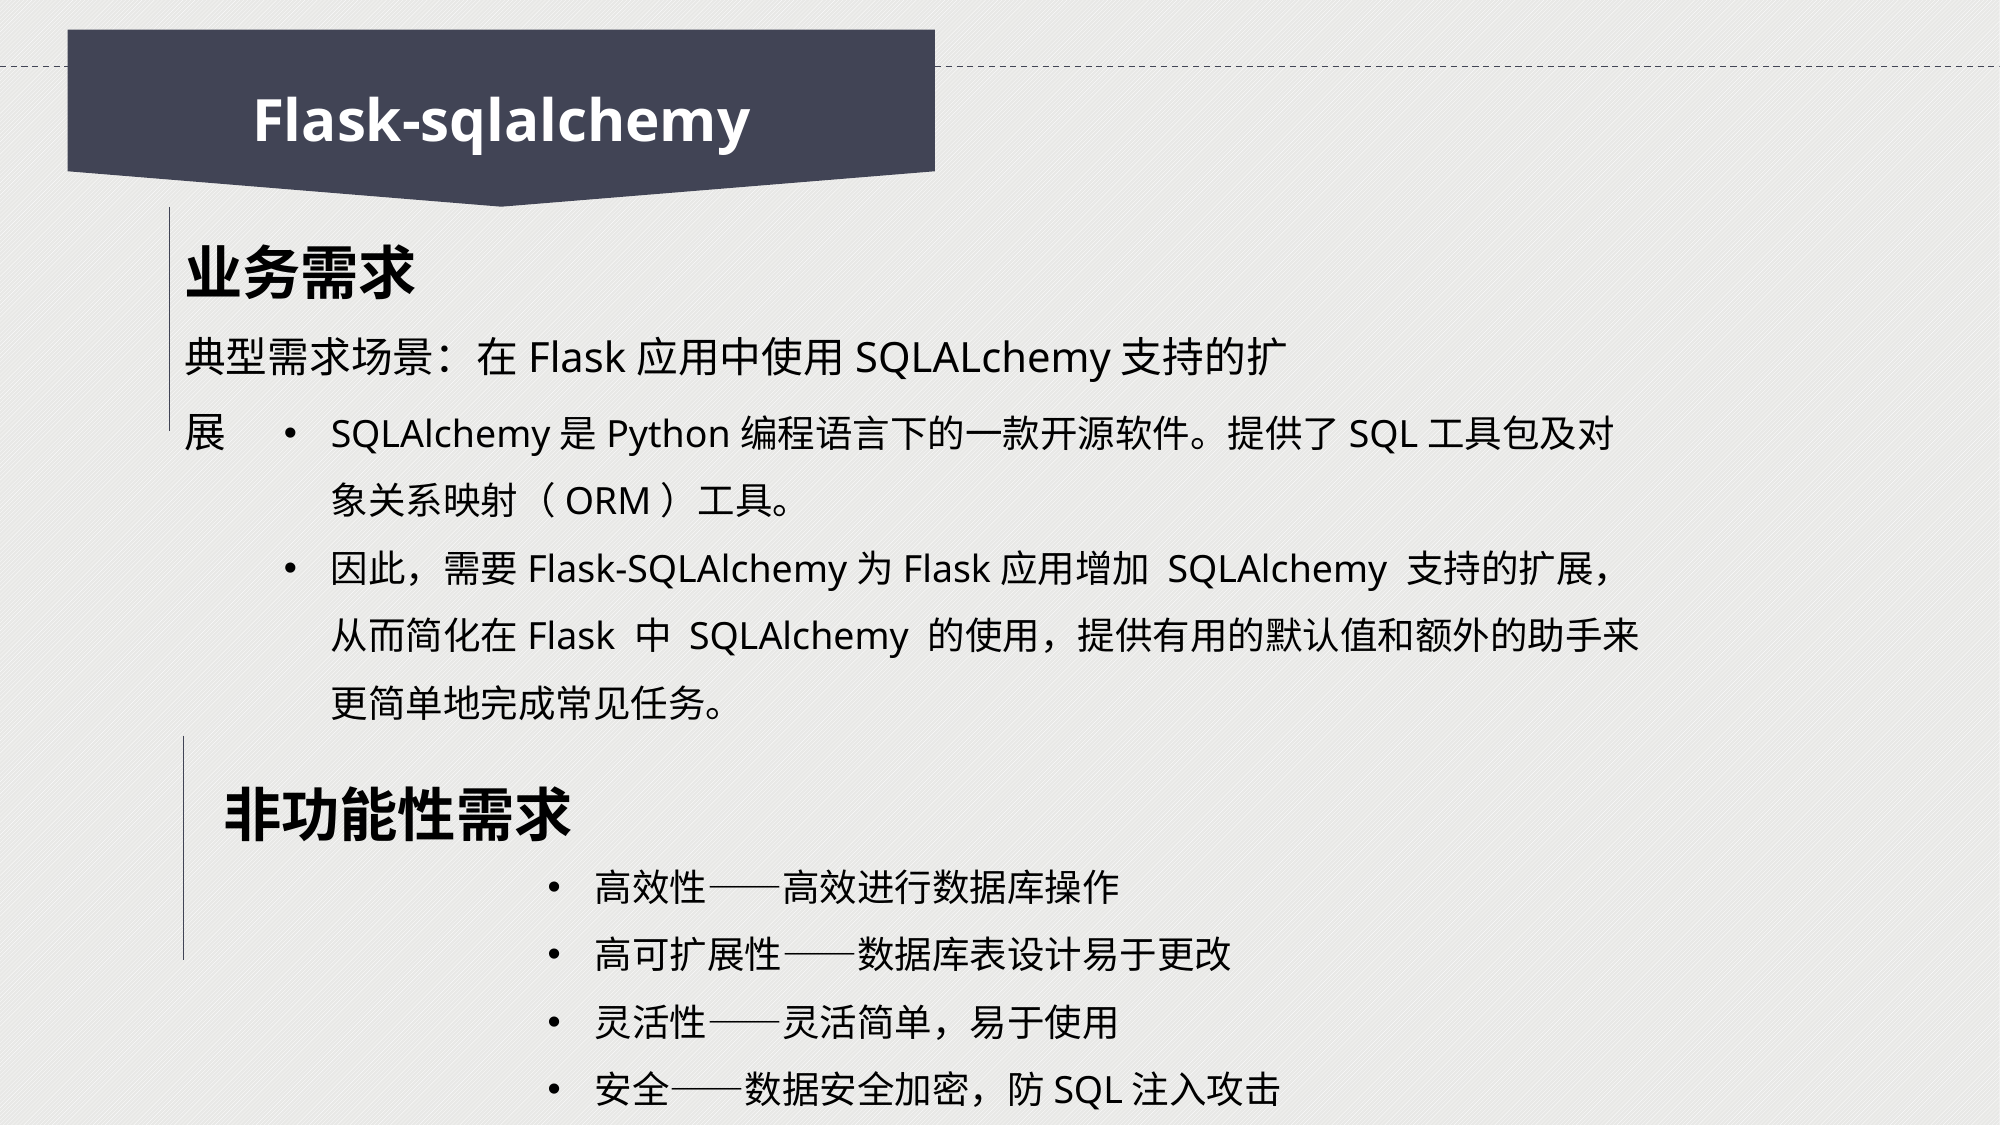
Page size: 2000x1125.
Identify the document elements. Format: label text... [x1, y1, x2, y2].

text_box 非功能性需求 [208, 735, 1367, 931]
text_box Flask-sqlalchemy [237, 78, 766, 161]
text_box [65, 78, 937, 193]
text_box 业务需求 典型需求场景：在Flask应用中使用SQLALchemy支持的扩展 [169, 193, 1328, 464]
text_box [65, 27, 937, 65]
text_box 高效性——高效进行数据库操作 高可扩展性——数据库表设计易于更改 灵活性——灵活简单，易于使用 安全——数据安全加密，防SQL注入攻击 [532, 833, 1328, 1119]
text_box SQLAlchemy是Python编程语言下的一款开源软件。提供了SQL工具包及对象关系映射（ORM）工具。 因此，需要Flask-SQLAlchemy为Flask应用增加 SQLAlchemy 支持的扩展，从而简化在Flask 中 SQLAlchemy 的使用，提供有用的默认值和额外的助手来更简单地完成常见任务。 [269, 379, 1660, 732]
